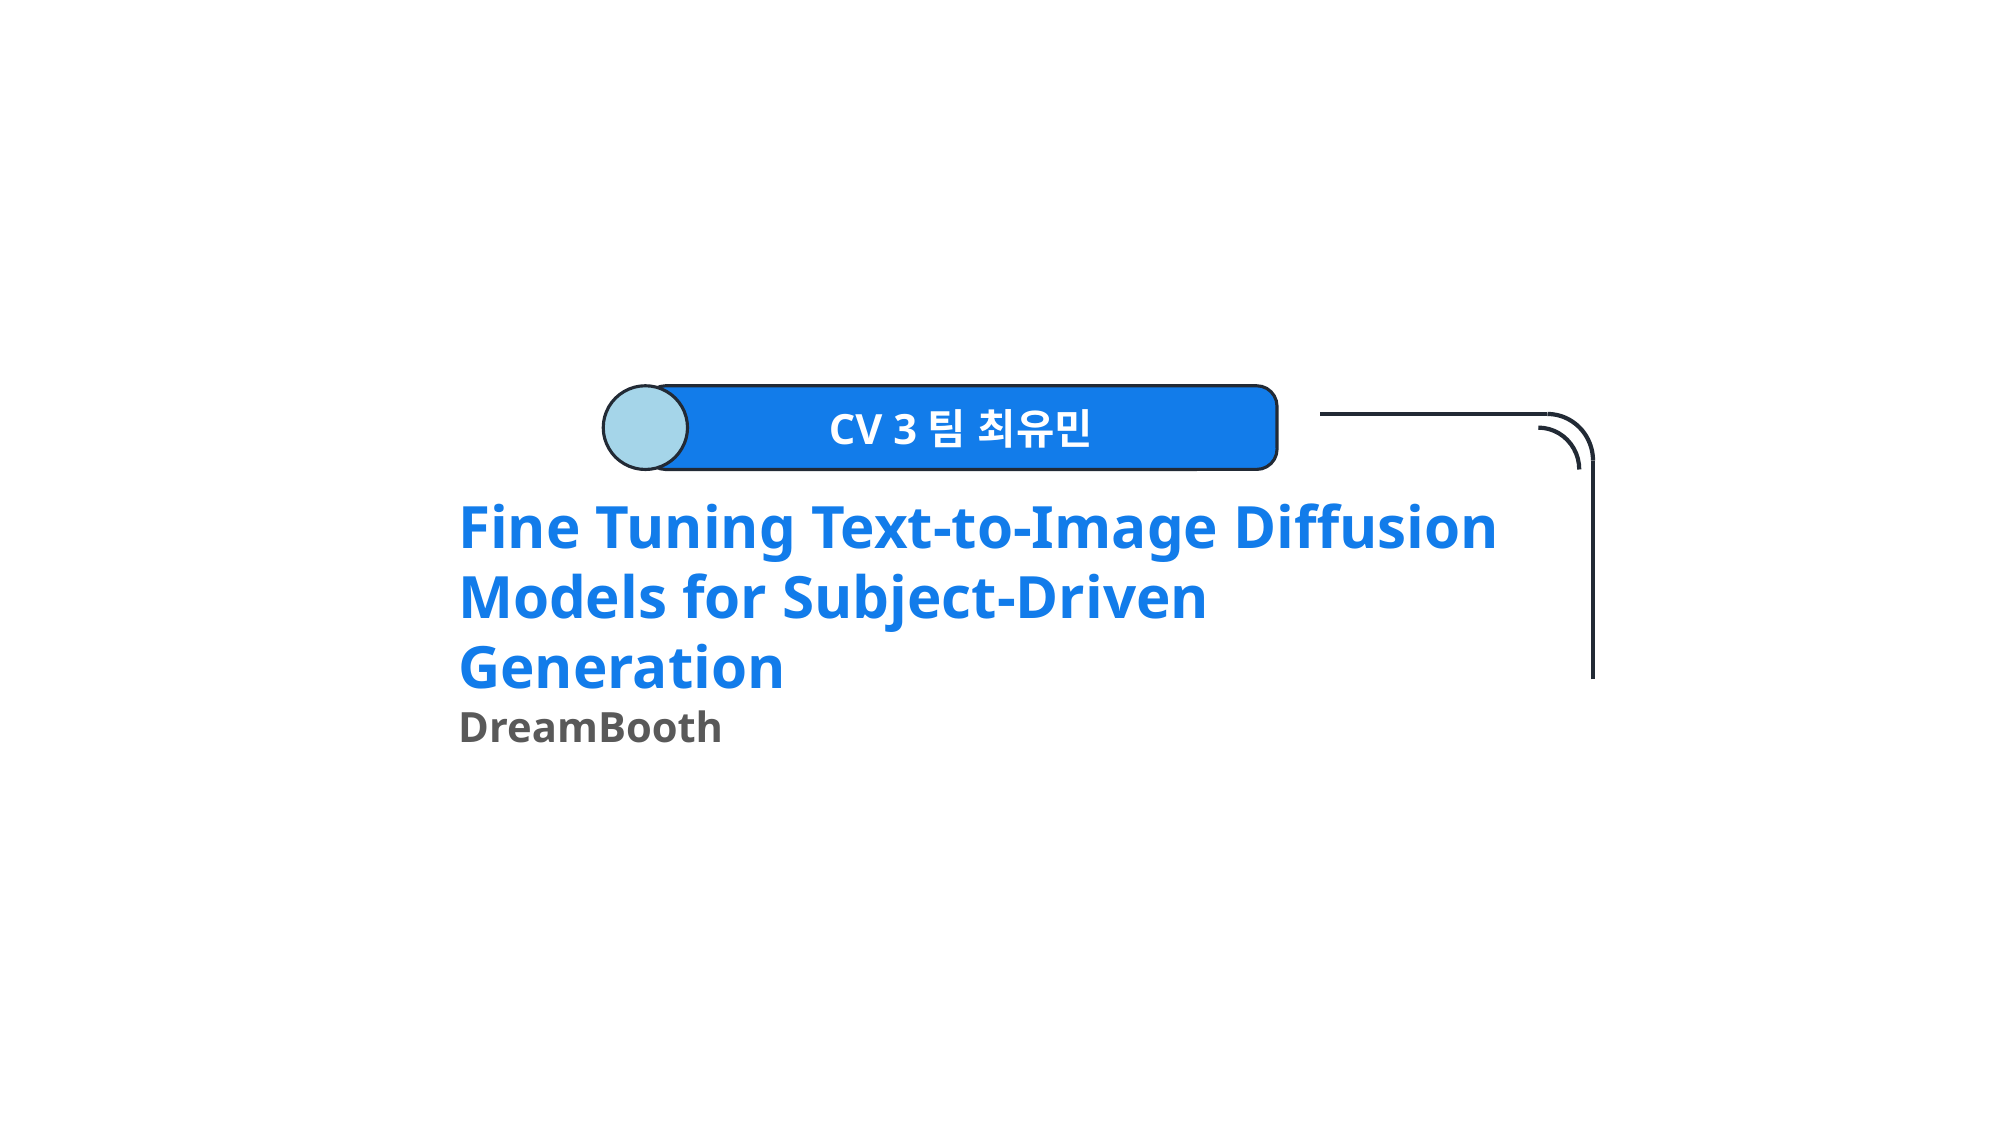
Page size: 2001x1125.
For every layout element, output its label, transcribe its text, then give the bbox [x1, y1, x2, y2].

text_box CV 3팀 최유민 [658, 384, 1279, 471]
text_box [602, 384, 689, 471]
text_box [1320, 413, 1594, 680]
text_box Fine Tuning Text-to-Image Diffusion Models for Subject-Driven Generation DreamBooth [443, 483, 1539, 758]
